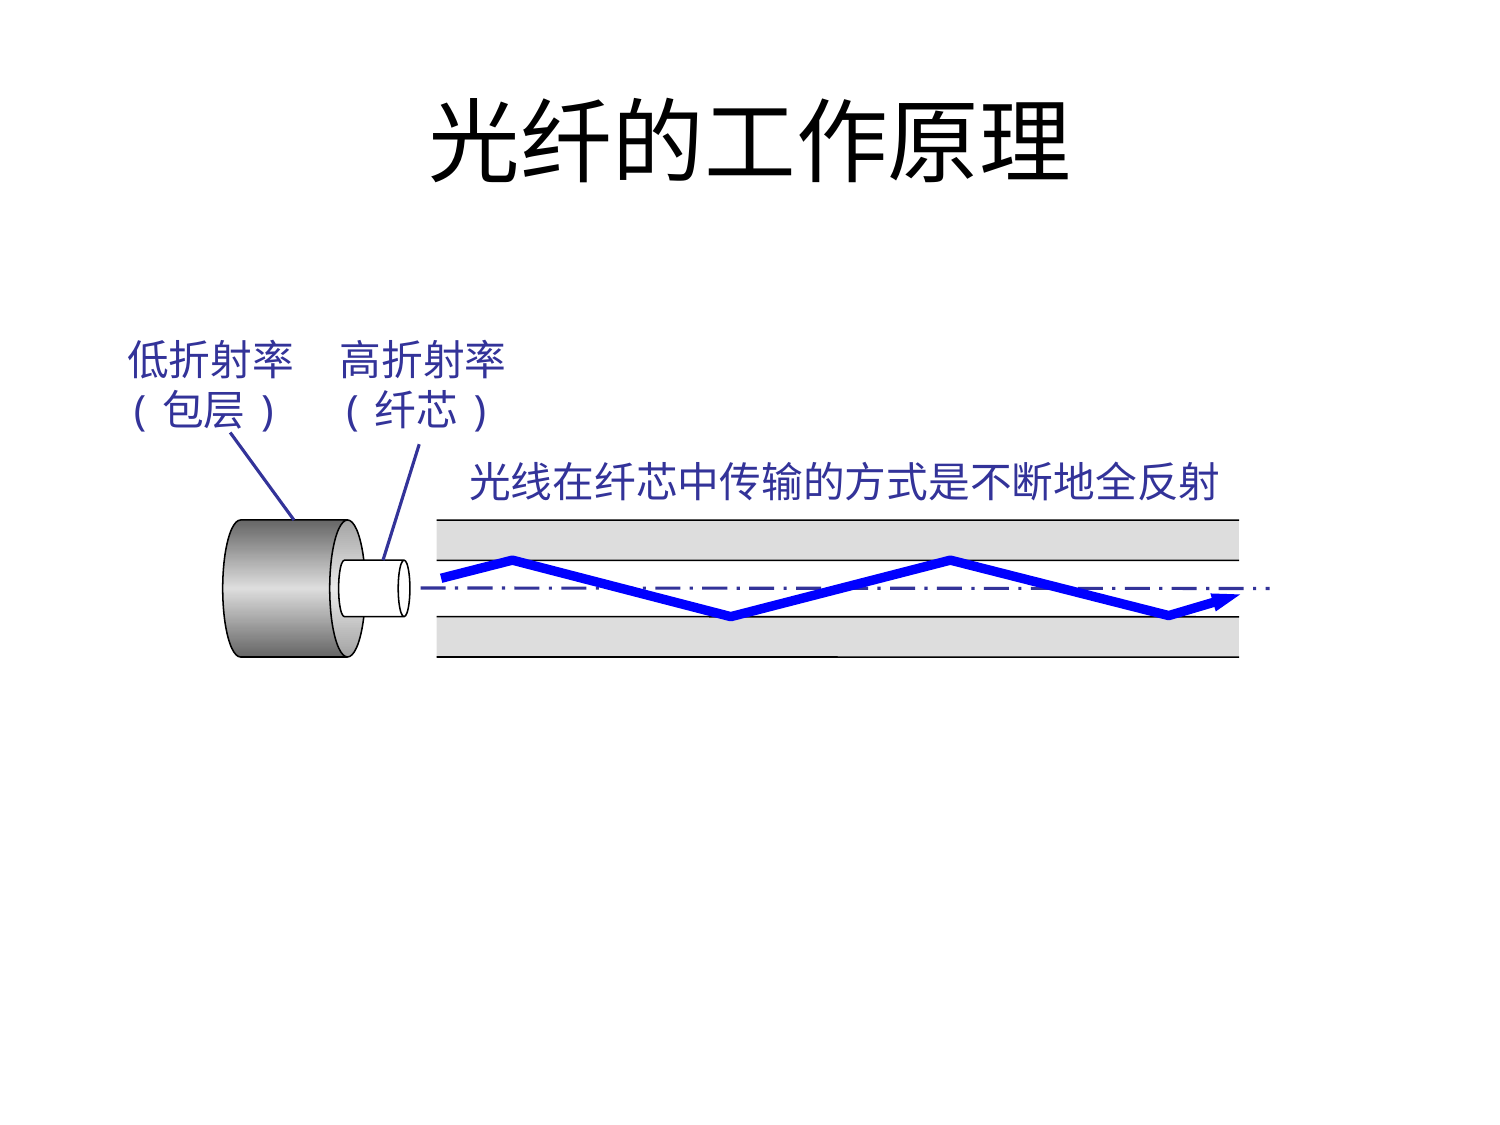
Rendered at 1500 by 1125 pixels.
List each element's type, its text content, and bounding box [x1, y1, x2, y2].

title 无线局域网的接入 [329, 520, 363, 656]
text_box 低折射率 (包层) [112, 326, 309, 441]
text_box [222, 519, 364, 657]
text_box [436, 519, 1240, 658]
text_box [338, 560, 410, 617]
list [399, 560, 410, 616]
title 光纤的工作原理 [75, 45, 1425, 233]
text_box 光线在纤芯中传输的方式是不断地全反射 [454, 448, 1236, 514]
text_box 高折射率 (纤芯) [324, 326, 522, 441]
